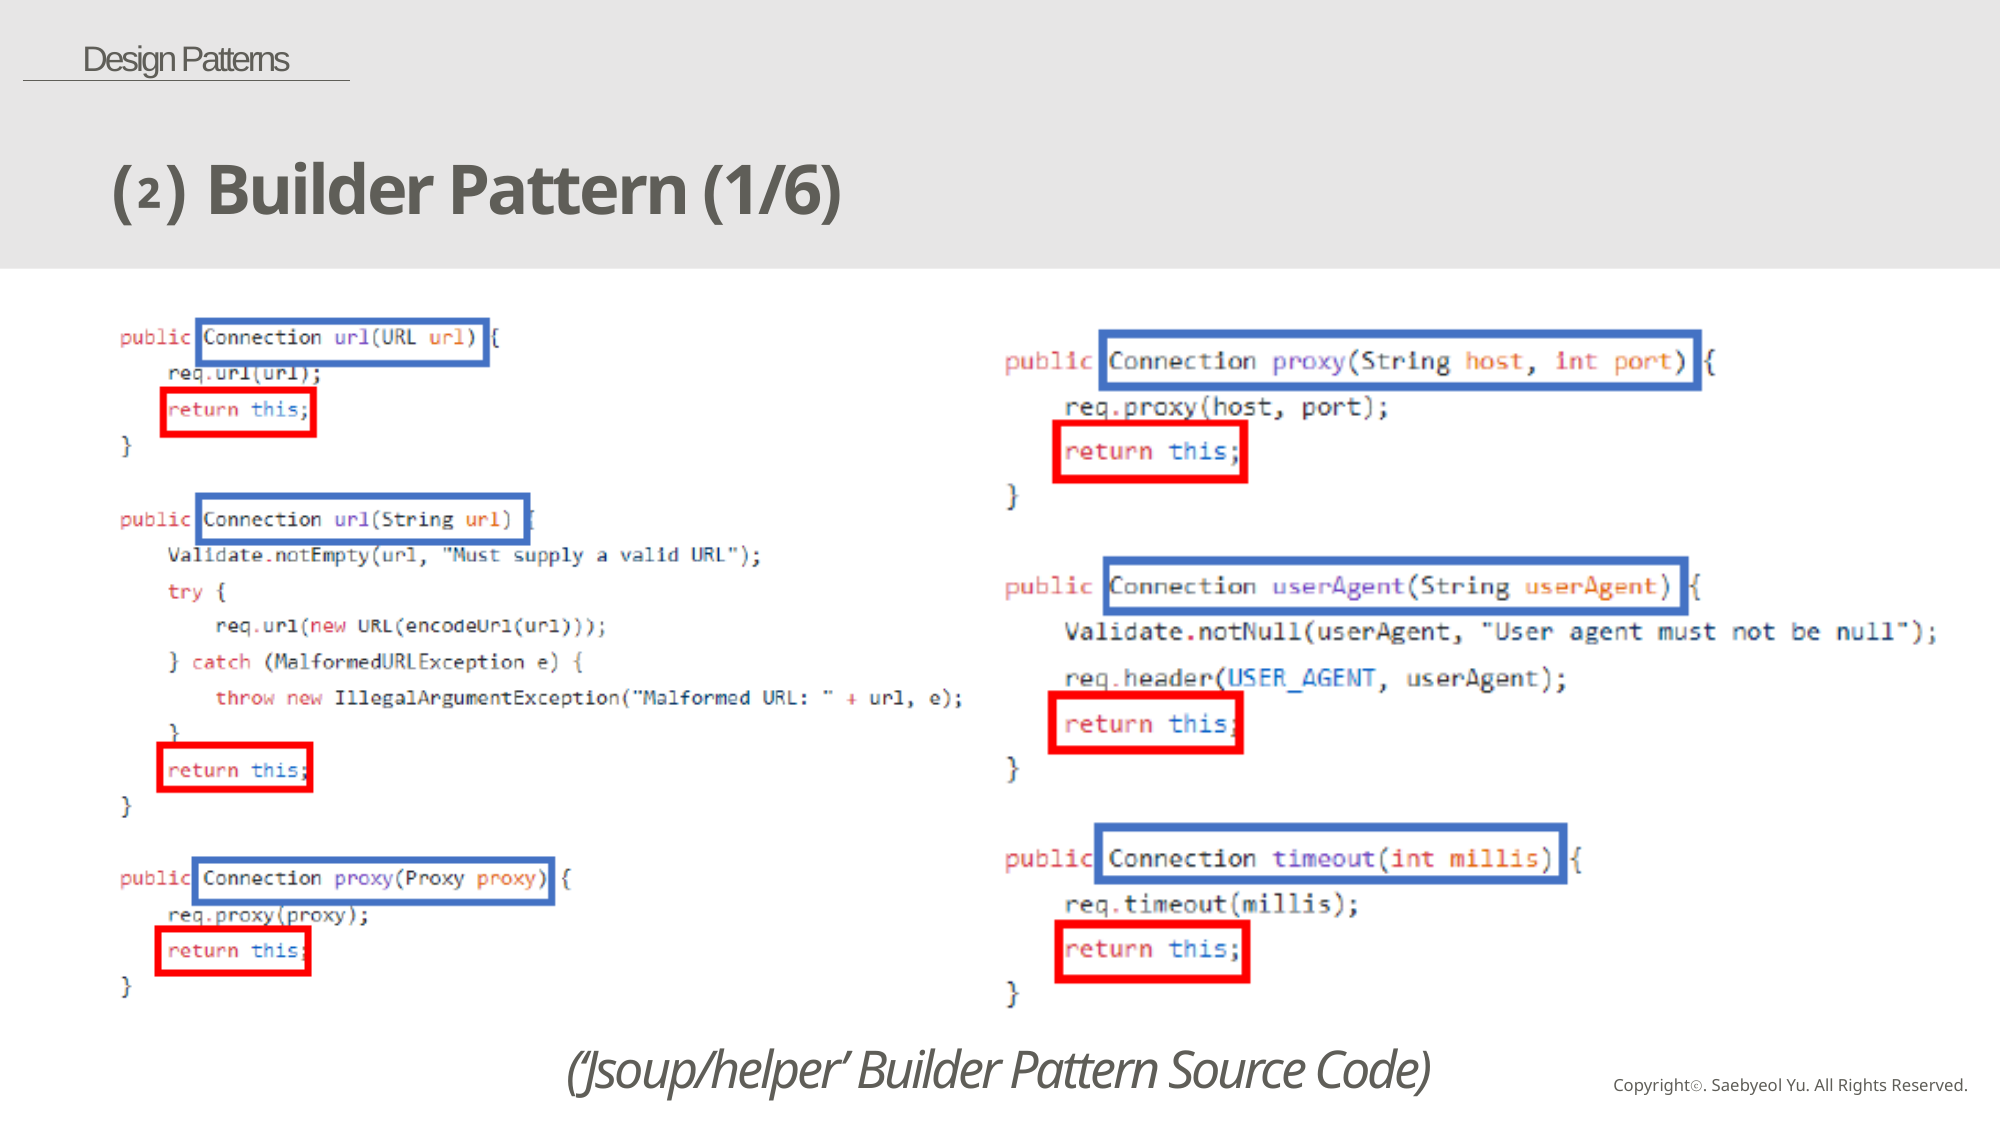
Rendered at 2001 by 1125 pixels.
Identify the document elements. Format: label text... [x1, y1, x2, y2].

picture [989, 319, 1958, 1015]
text_box (‘Jsoup/helper’ Builder Pattern Source Code) [552, 1029, 1448, 1107]
text_box ⑵ Builder Pattern (1/6) [93, 138, 858, 236]
picture [109, 311, 981, 1007]
text_box [0, 0, 2000, 270]
text_box Design Patterns [67, 81, 306, 86]
text_box Design Patterns [67, 28, 306, 80]
